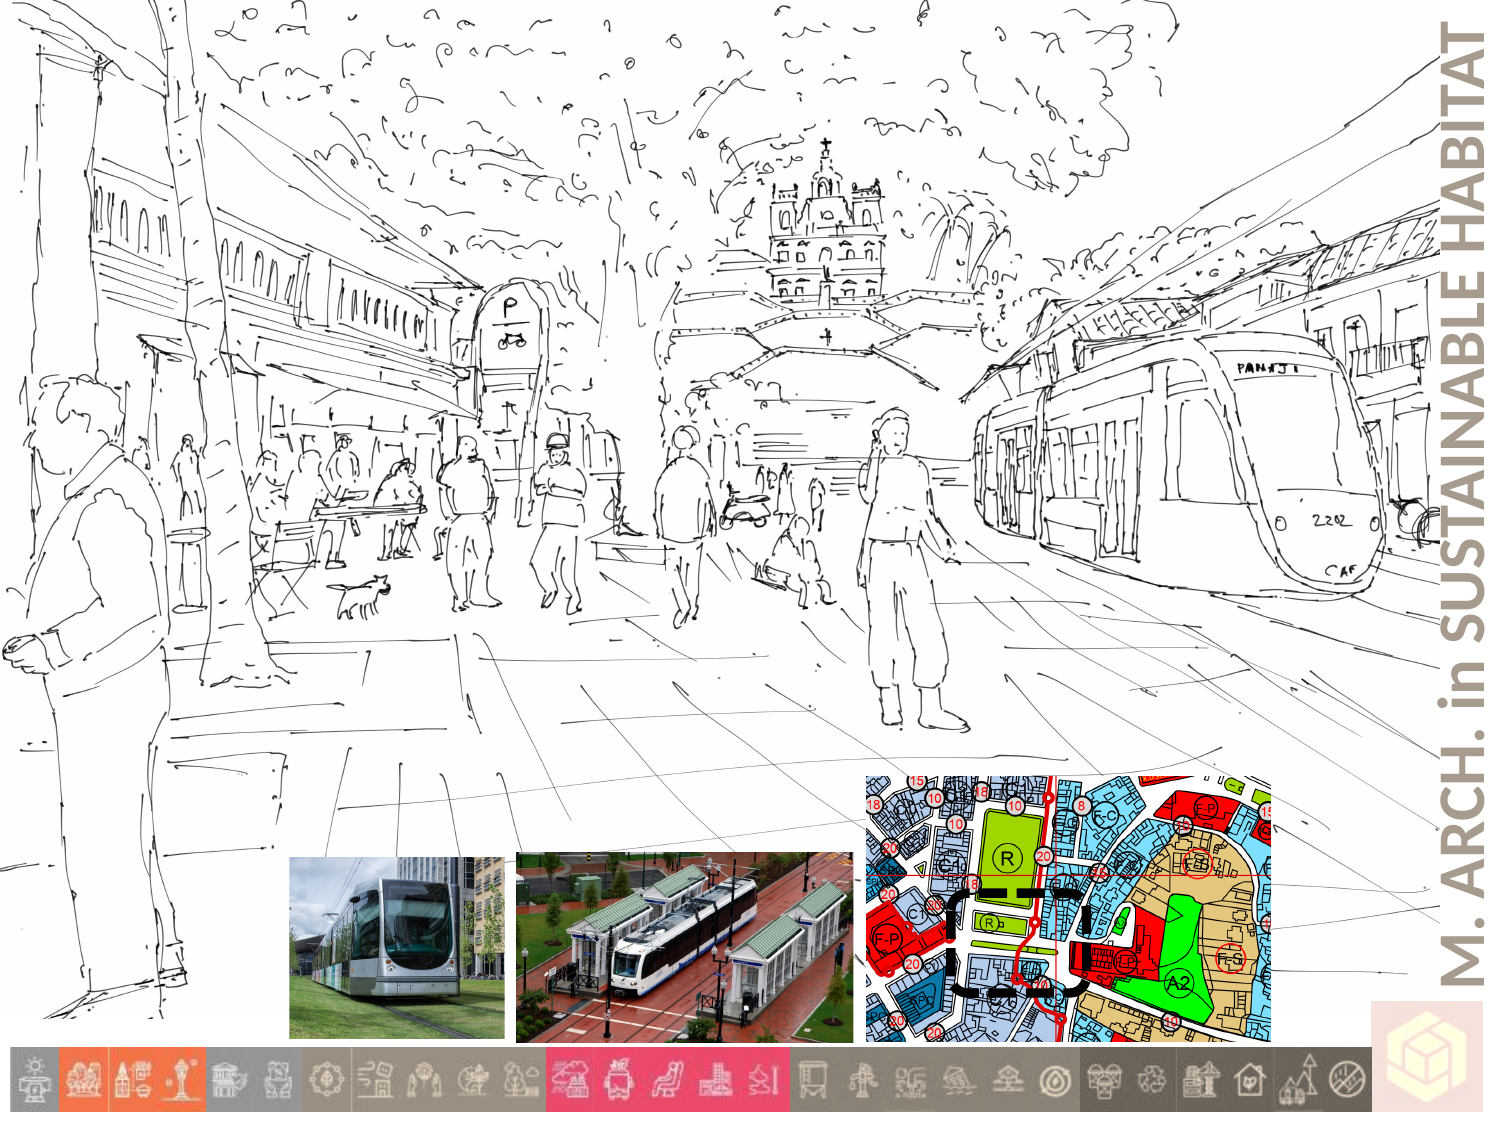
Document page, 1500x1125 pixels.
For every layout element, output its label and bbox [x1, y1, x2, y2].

text_box [289, 776, 1271, 1043]
text_box [10, 0, 1500, 1112]
picture [0, 0, 10, 1019]
